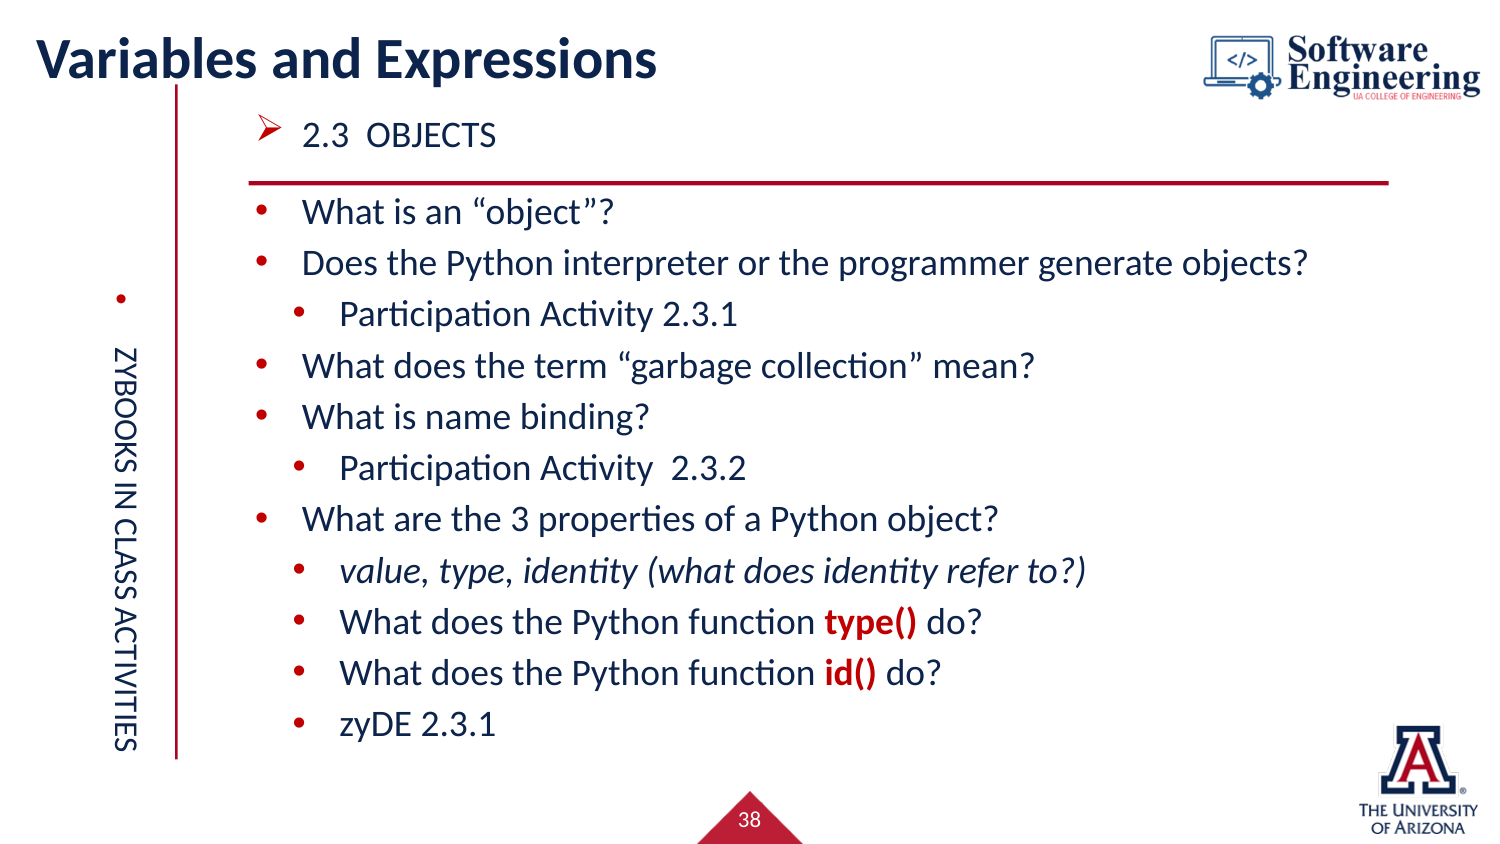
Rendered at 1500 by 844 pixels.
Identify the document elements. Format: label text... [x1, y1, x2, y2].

list 2.3 Objects [248, 103, 1389, 167]
picture [1359, 723, 1478, 834]
list Zybooks in class activities [103, 229, 155, 760]
list What is an “object”? Does the Python interpreter or the programmer generate objects? Participation Activity 2.3.1 What does the term “garbage collection” mean? What is name binding? Participation Activity 2.3.2 What are the 3 properties of a Python object? value, type, identity (what does identity refer to?) What does the Python function type() do? What does the Python function id() do? zyDE 2.3.1 [248, 180, 1389, 760]
title Variables and Expressions [30, 13, 1171, 94]
picture [1191, 24, 1490, 107]
picture [697, 791, 803, 844]
